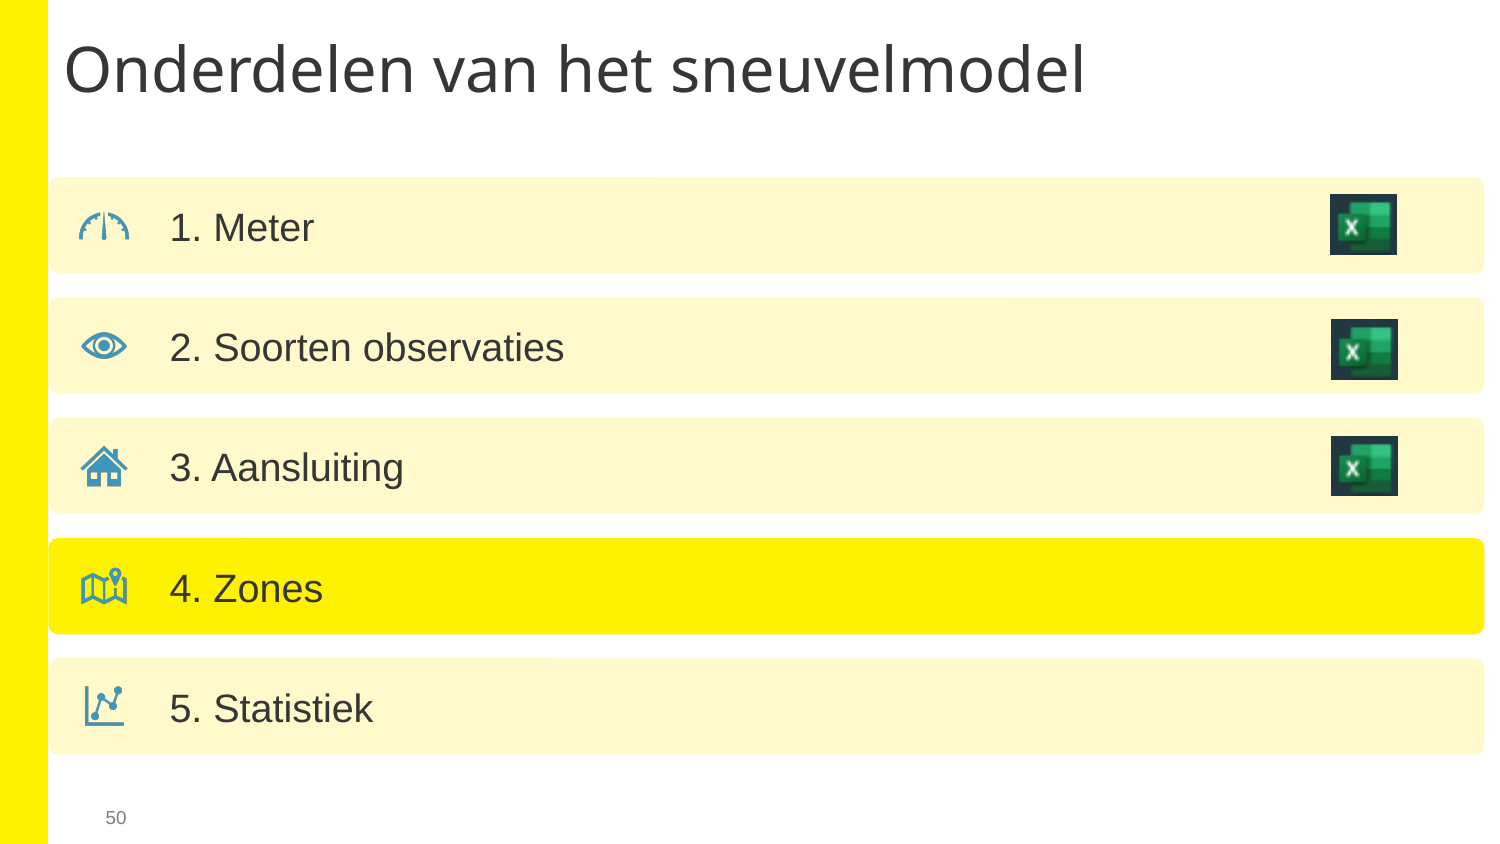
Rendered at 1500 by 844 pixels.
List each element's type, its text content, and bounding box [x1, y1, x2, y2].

title Onderdelen van het sneuvelmodel [48, 12, 1436, 121]
slide_number 50 [0, 802, 142, 831]
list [48, 176, 1485, 756]
picture [1331, 435, 1398, 496]
picture [1329, 194, 1397, 255]
picture [1331, 319, 1398, 380]
